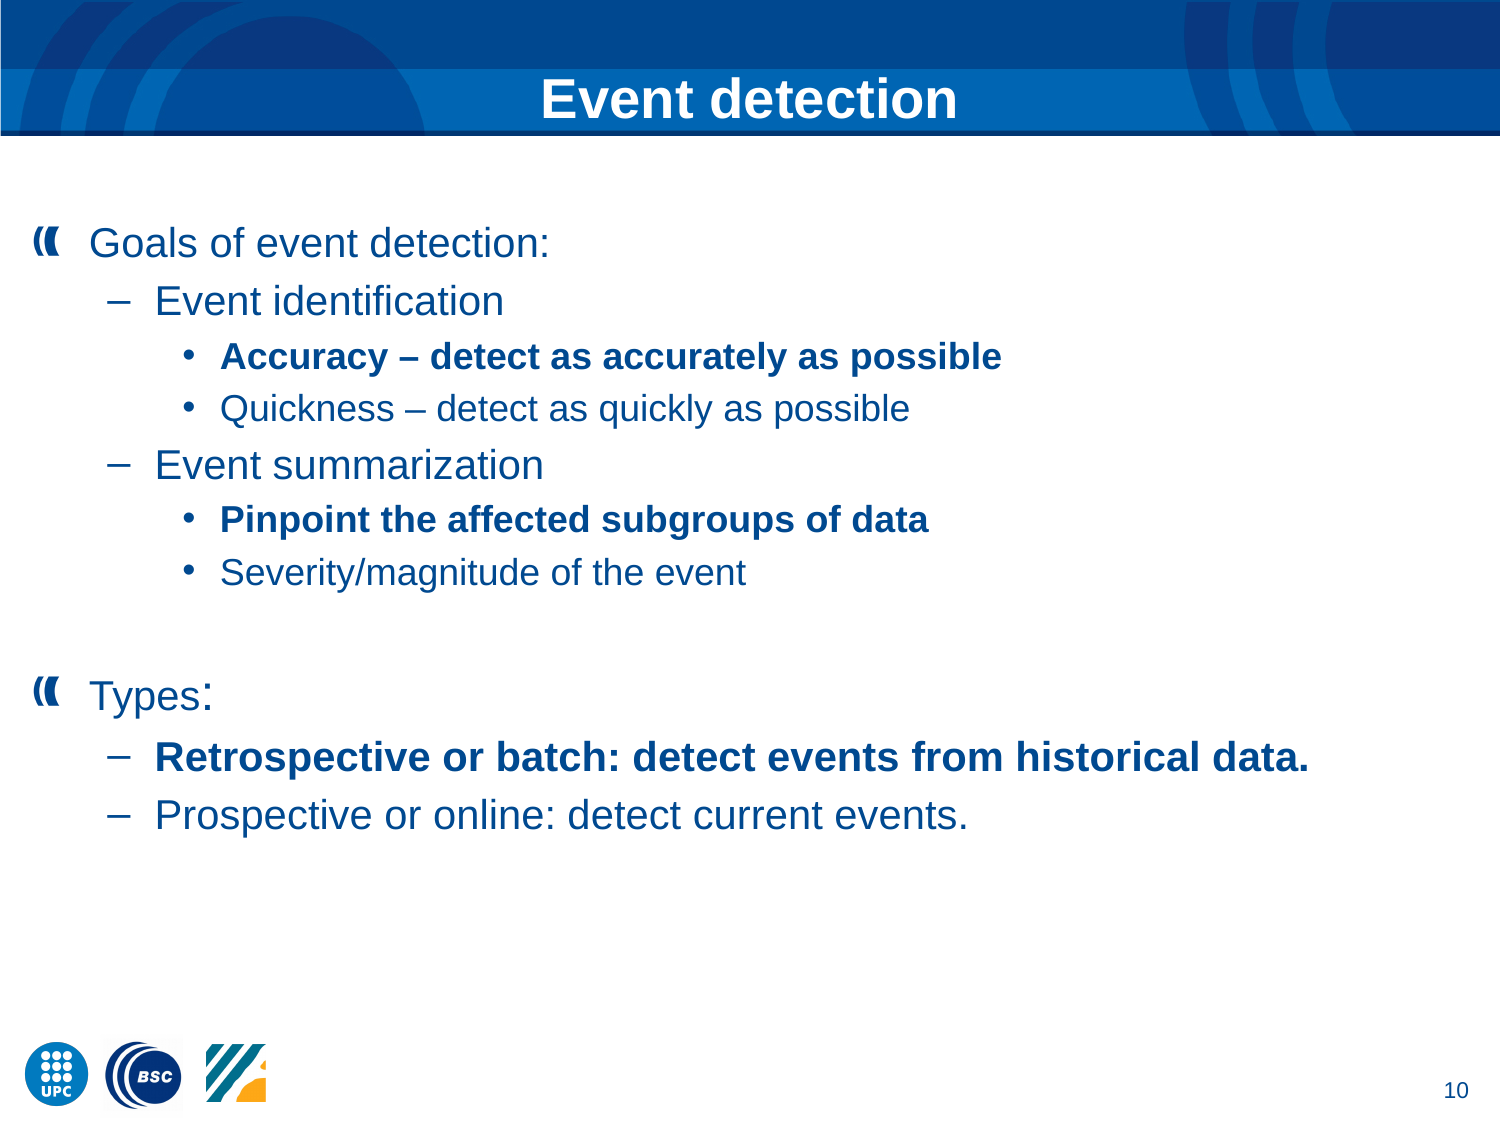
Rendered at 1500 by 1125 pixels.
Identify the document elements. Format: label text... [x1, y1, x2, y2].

slide_number 10 [1411, 1042, 1484, 1111]
picture [100, 1034, 183, 1118]
list Goals of event detection: Event identification Accuracy – detect as accurately as possible Quickness – detect as quickly as possible Event summarization Pinpoint the affected subgroups of data Severity/magnitude of the event Types: Retrospective or batch: detect events from historical data. Prospective or online: detect current events. [17, 208, 1483, 1012]
picture [206, 1044, 251, 1100]
picture [17, 1034, 96, 1114]
picture [222, 1044, 266, 1102]
picture [206, 1044, 231, 1075]
title Event detection [17, 7, 1483, 138]
picture [32, 676, 60, 706]
picture [32, 226, 60, 256]
picture [0, 0, 1500, 136]
